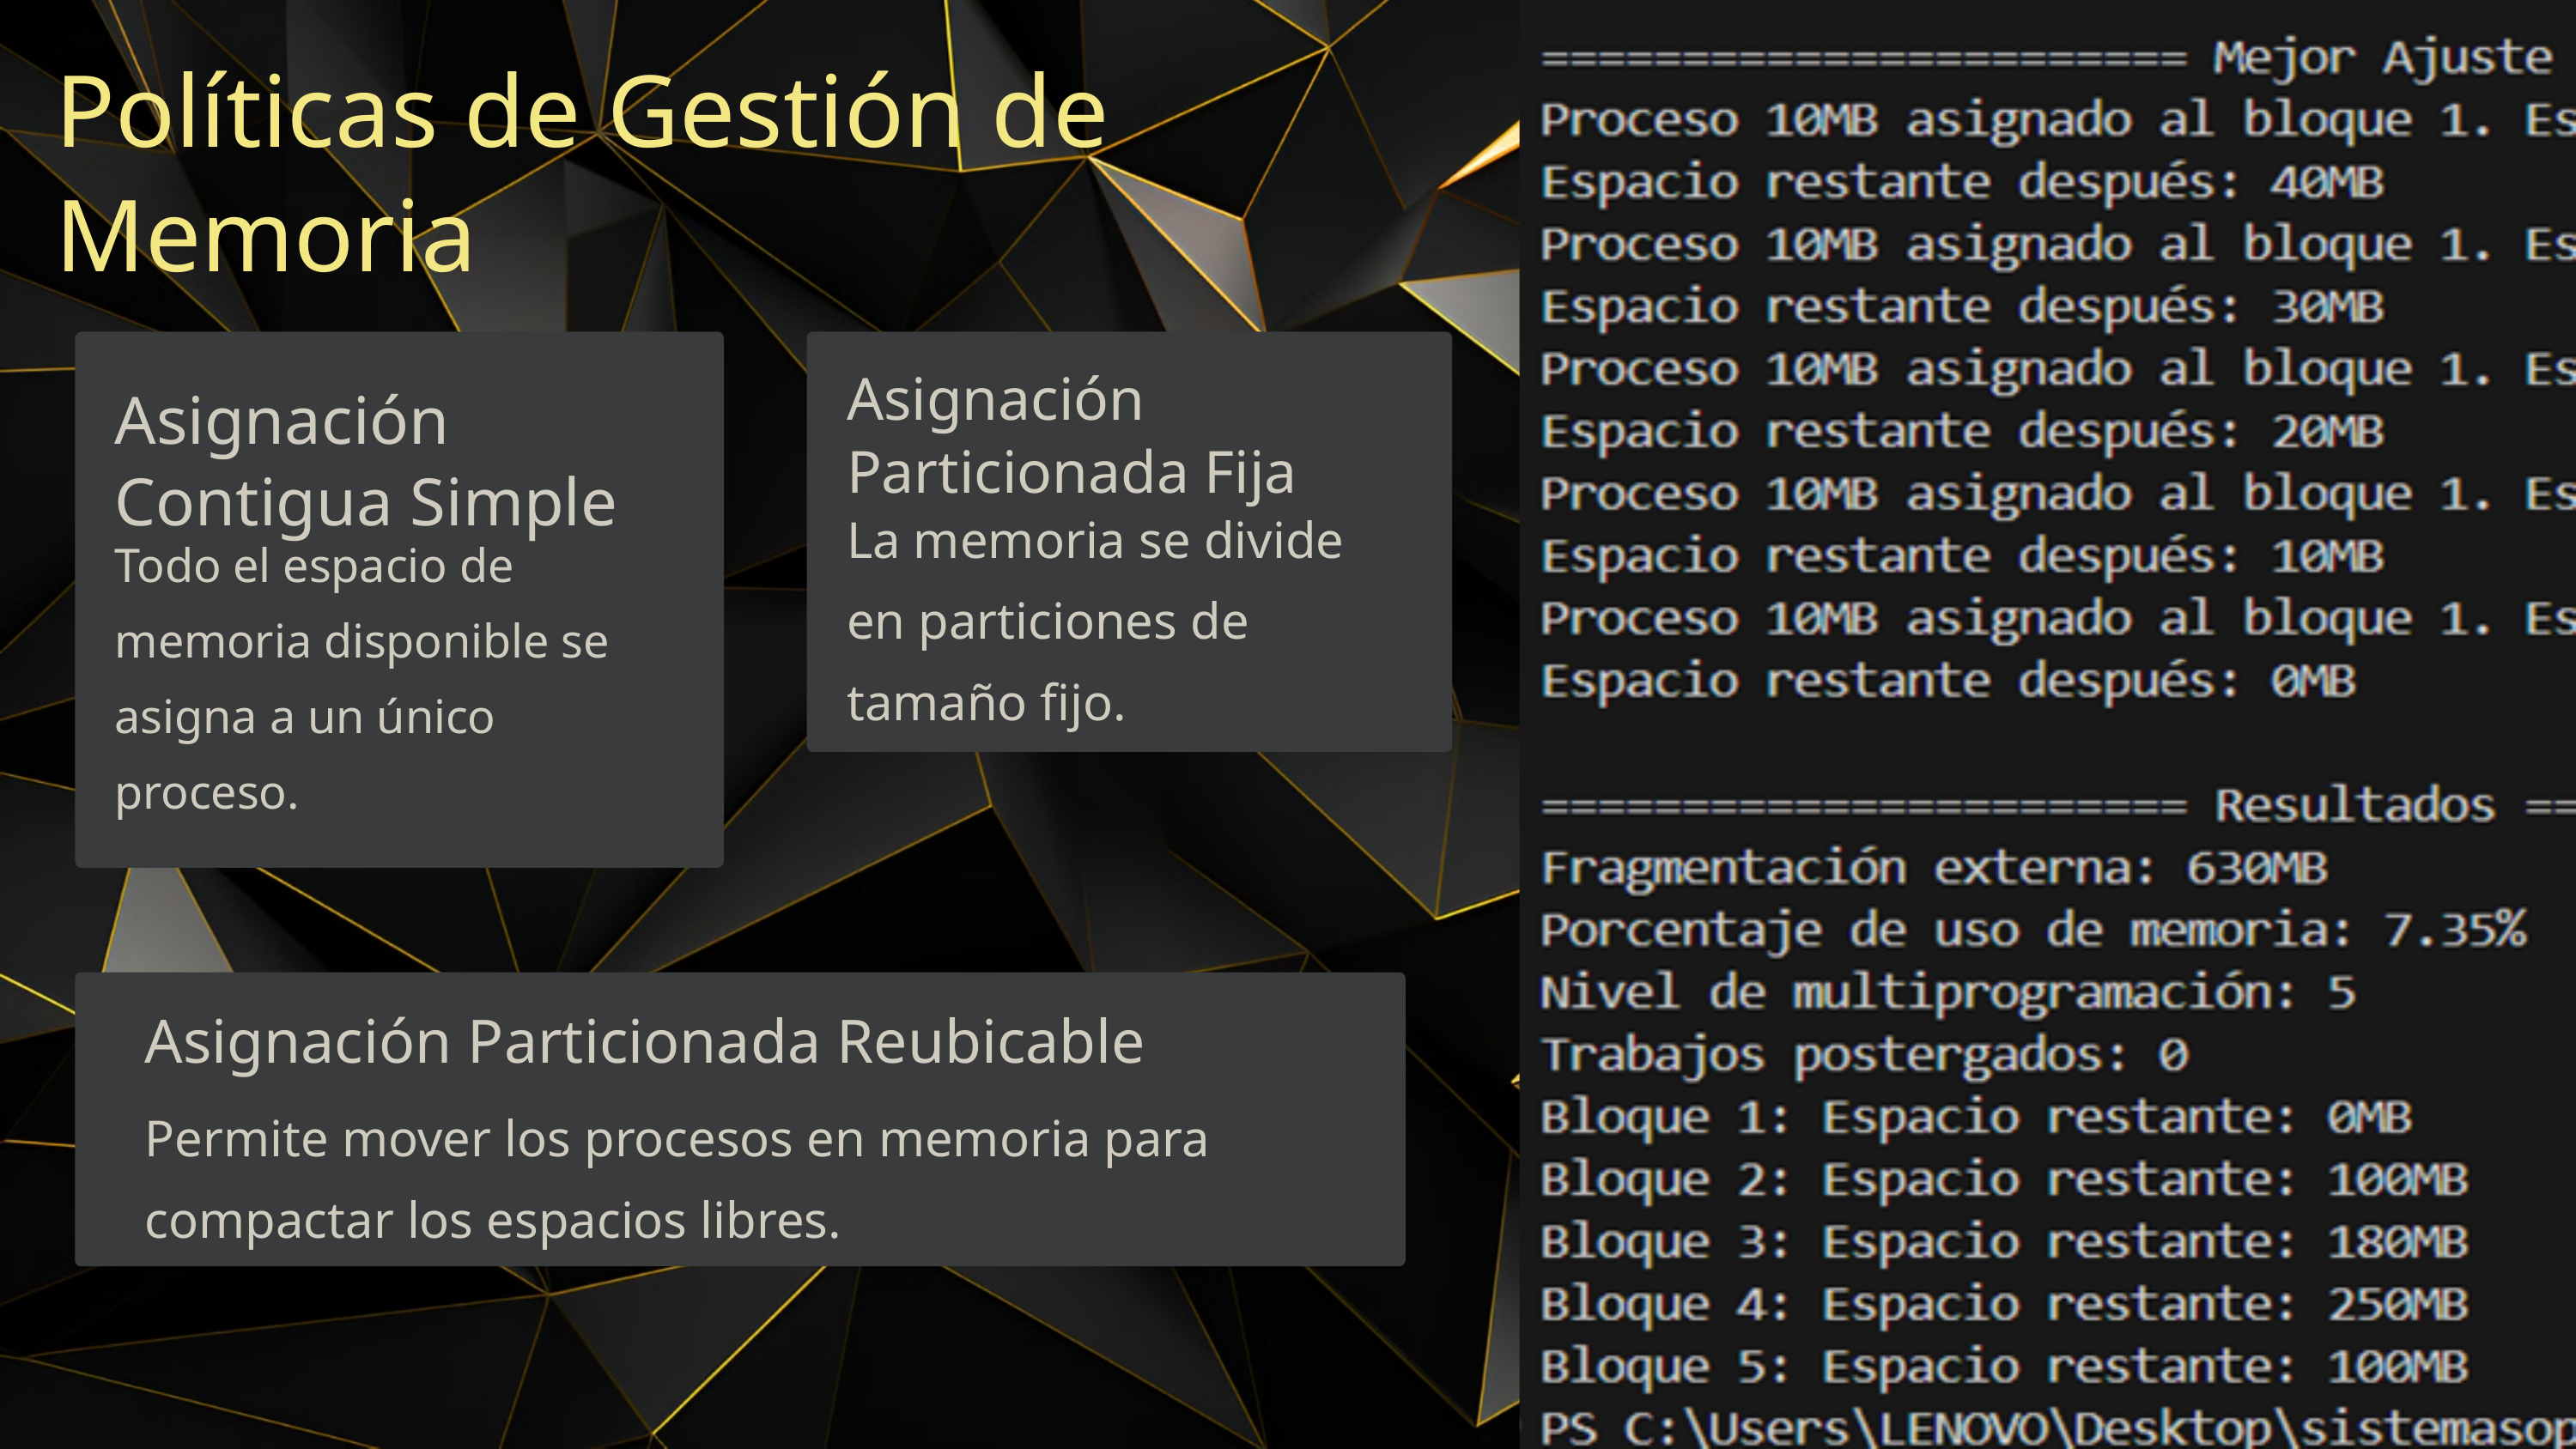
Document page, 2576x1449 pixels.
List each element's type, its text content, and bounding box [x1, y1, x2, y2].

text_box Políticas de Gestión de Memoria [55, 43, 1386, 292]
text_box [75, 972, 1406, 1267]
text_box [75, 331, 725, 868]
text_box [0, 0, 1519, 1449]
text_box [1519, 0, 2576, 1449]
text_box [806, 331, 1453, 753]
